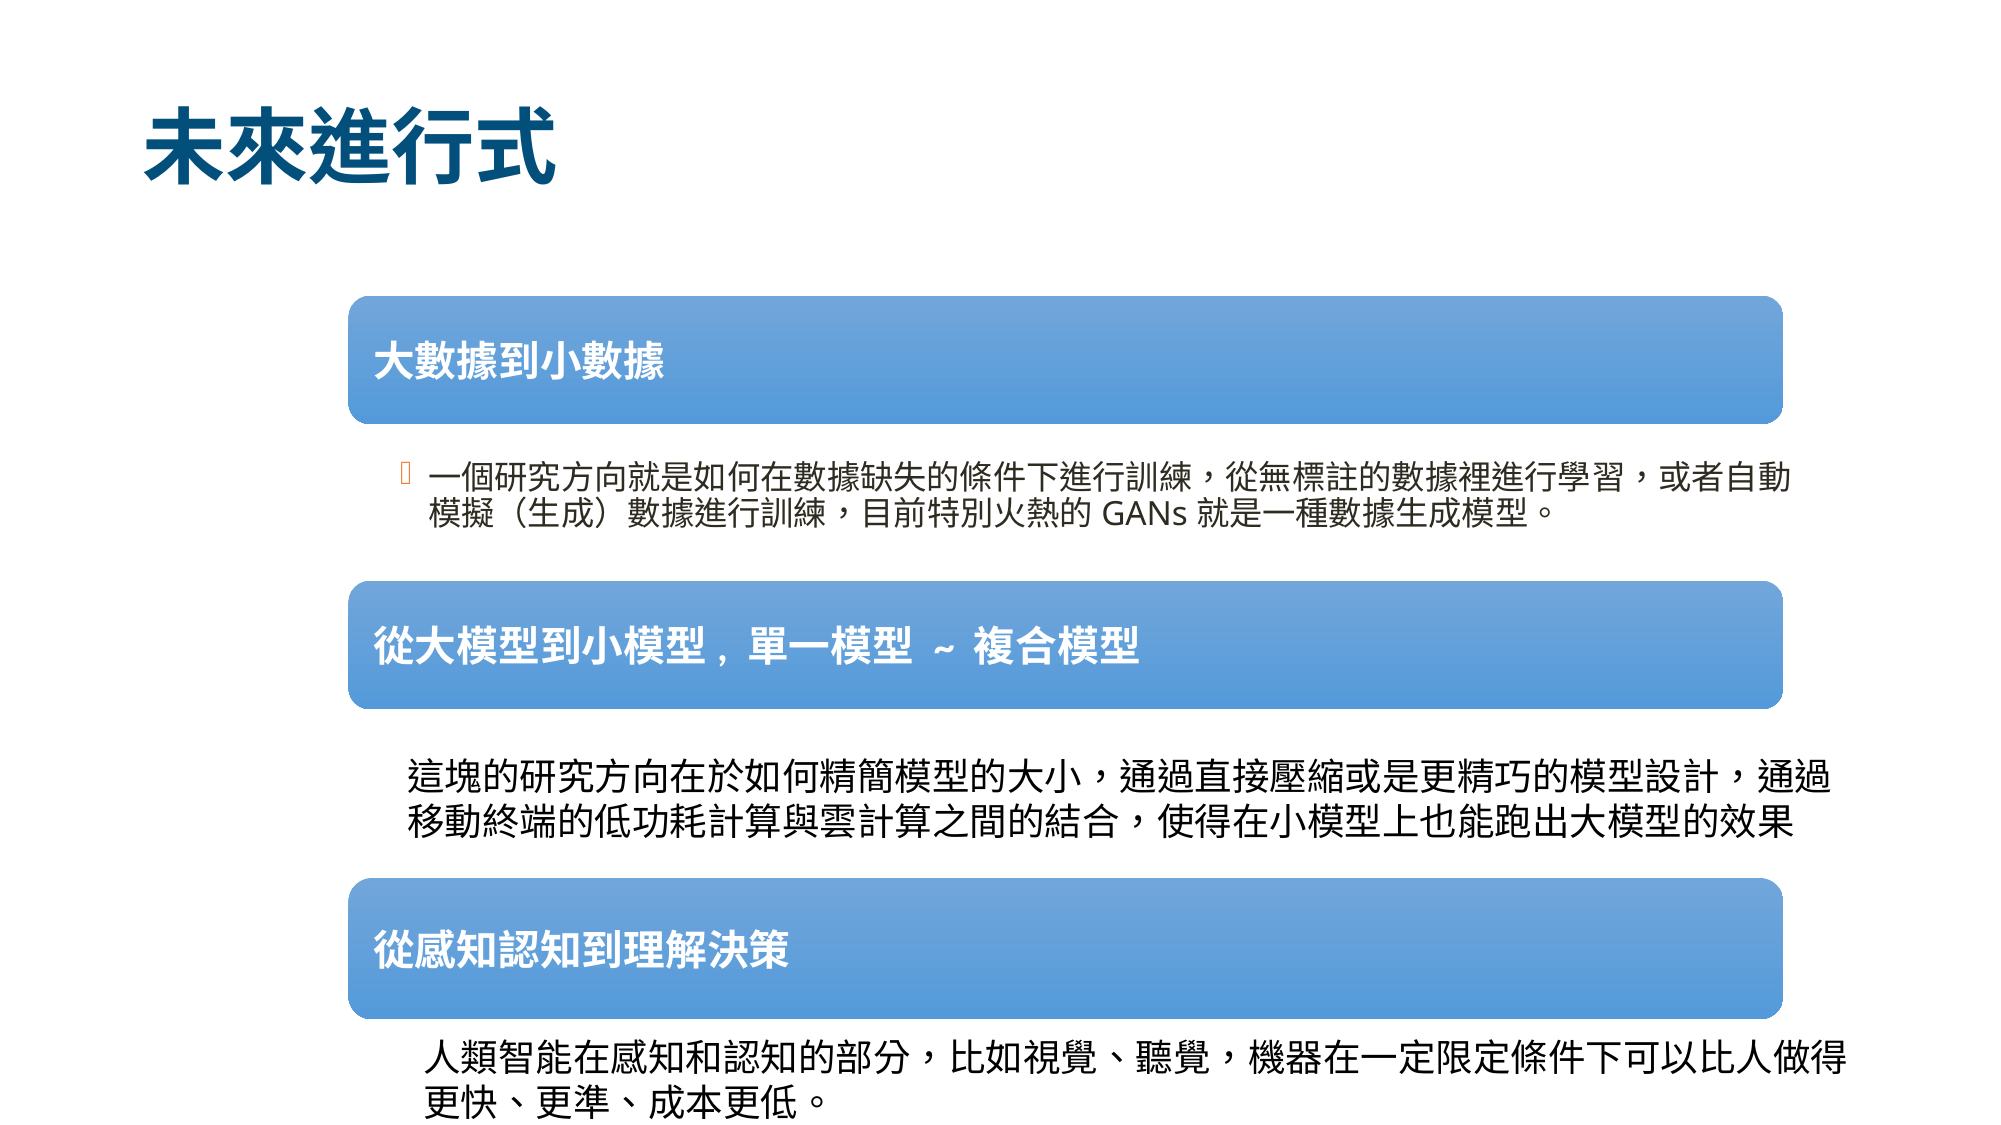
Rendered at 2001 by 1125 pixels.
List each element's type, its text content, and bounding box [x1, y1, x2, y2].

text_box 一個研究方向就是如何在數據缺失的條件下進行訓練，從無標註的數據裡進行學習，或者自動模擬（生成）數據進行訓練，目前特別火熱的GANs就是一種數據生成模型。 [392, 447, 1828, 611]
title 未來進行式 [122, 46, 1066, 255]
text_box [348, 877, 1784, 1020]
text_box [348, 580, 1784, 710]
text_box 這塊的研究方向在於如何精簡模型的大小，通過直接壓縮或是更精巧的模型設計，通過移動終端的低功耗計算與雲計算之間的結合，使得在小模型上也能跑出大模型的效果 [392, 745, 1864, 851]
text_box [348, 295, 1784, 424]
text_box 人類智能在感知和認知的部分，比如視覺、聽覺，機器在一定限定條件下可以比人做得更快、更準、成本更低。 [333, 1026, 1887, 1125]
